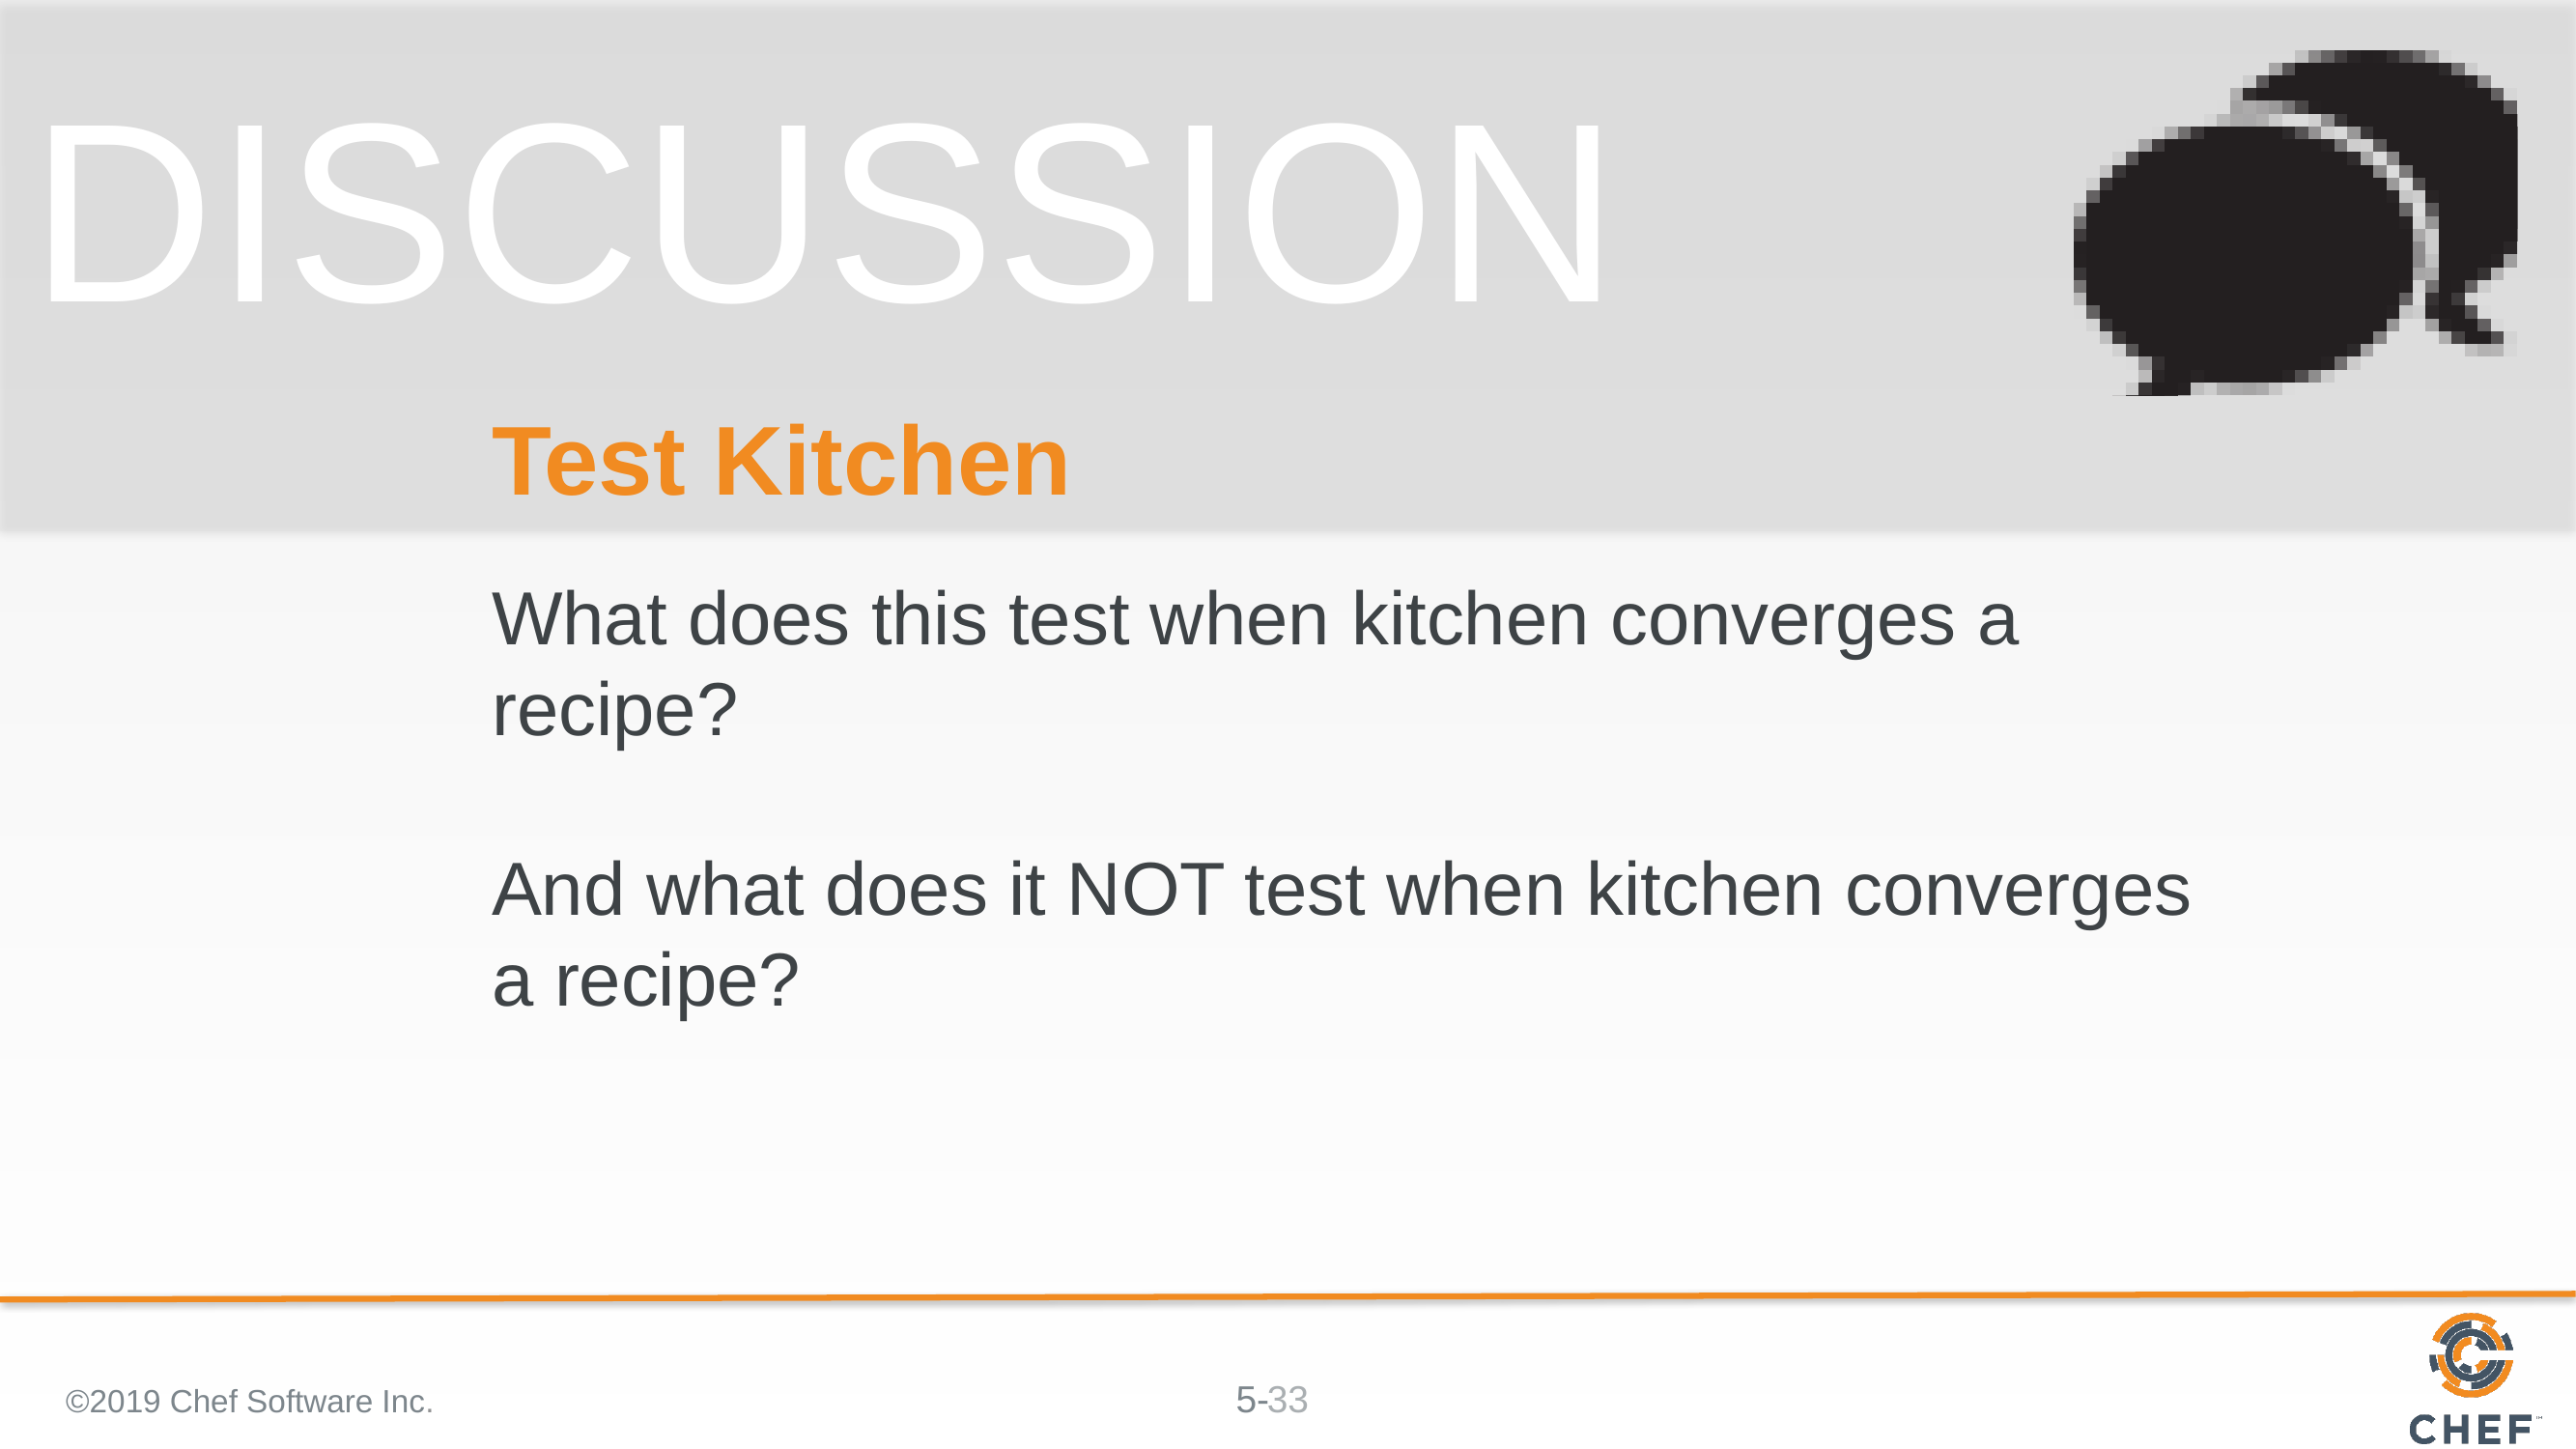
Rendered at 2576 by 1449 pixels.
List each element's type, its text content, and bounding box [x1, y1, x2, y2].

subtitle What does this test when kitchen converges a recipe? And what does it NOT test when kitchen converges a recipe? [477, 554, 2217, 959]
slide_number 33 [998, 1359, 1578, 1437]
title Test Kitchen [477, 395, 2217, 531]
picture [2399, 1297, 2550, 1449]
footer ©2019 Chef Software Inc. [51, 1359, 952, 1440]
